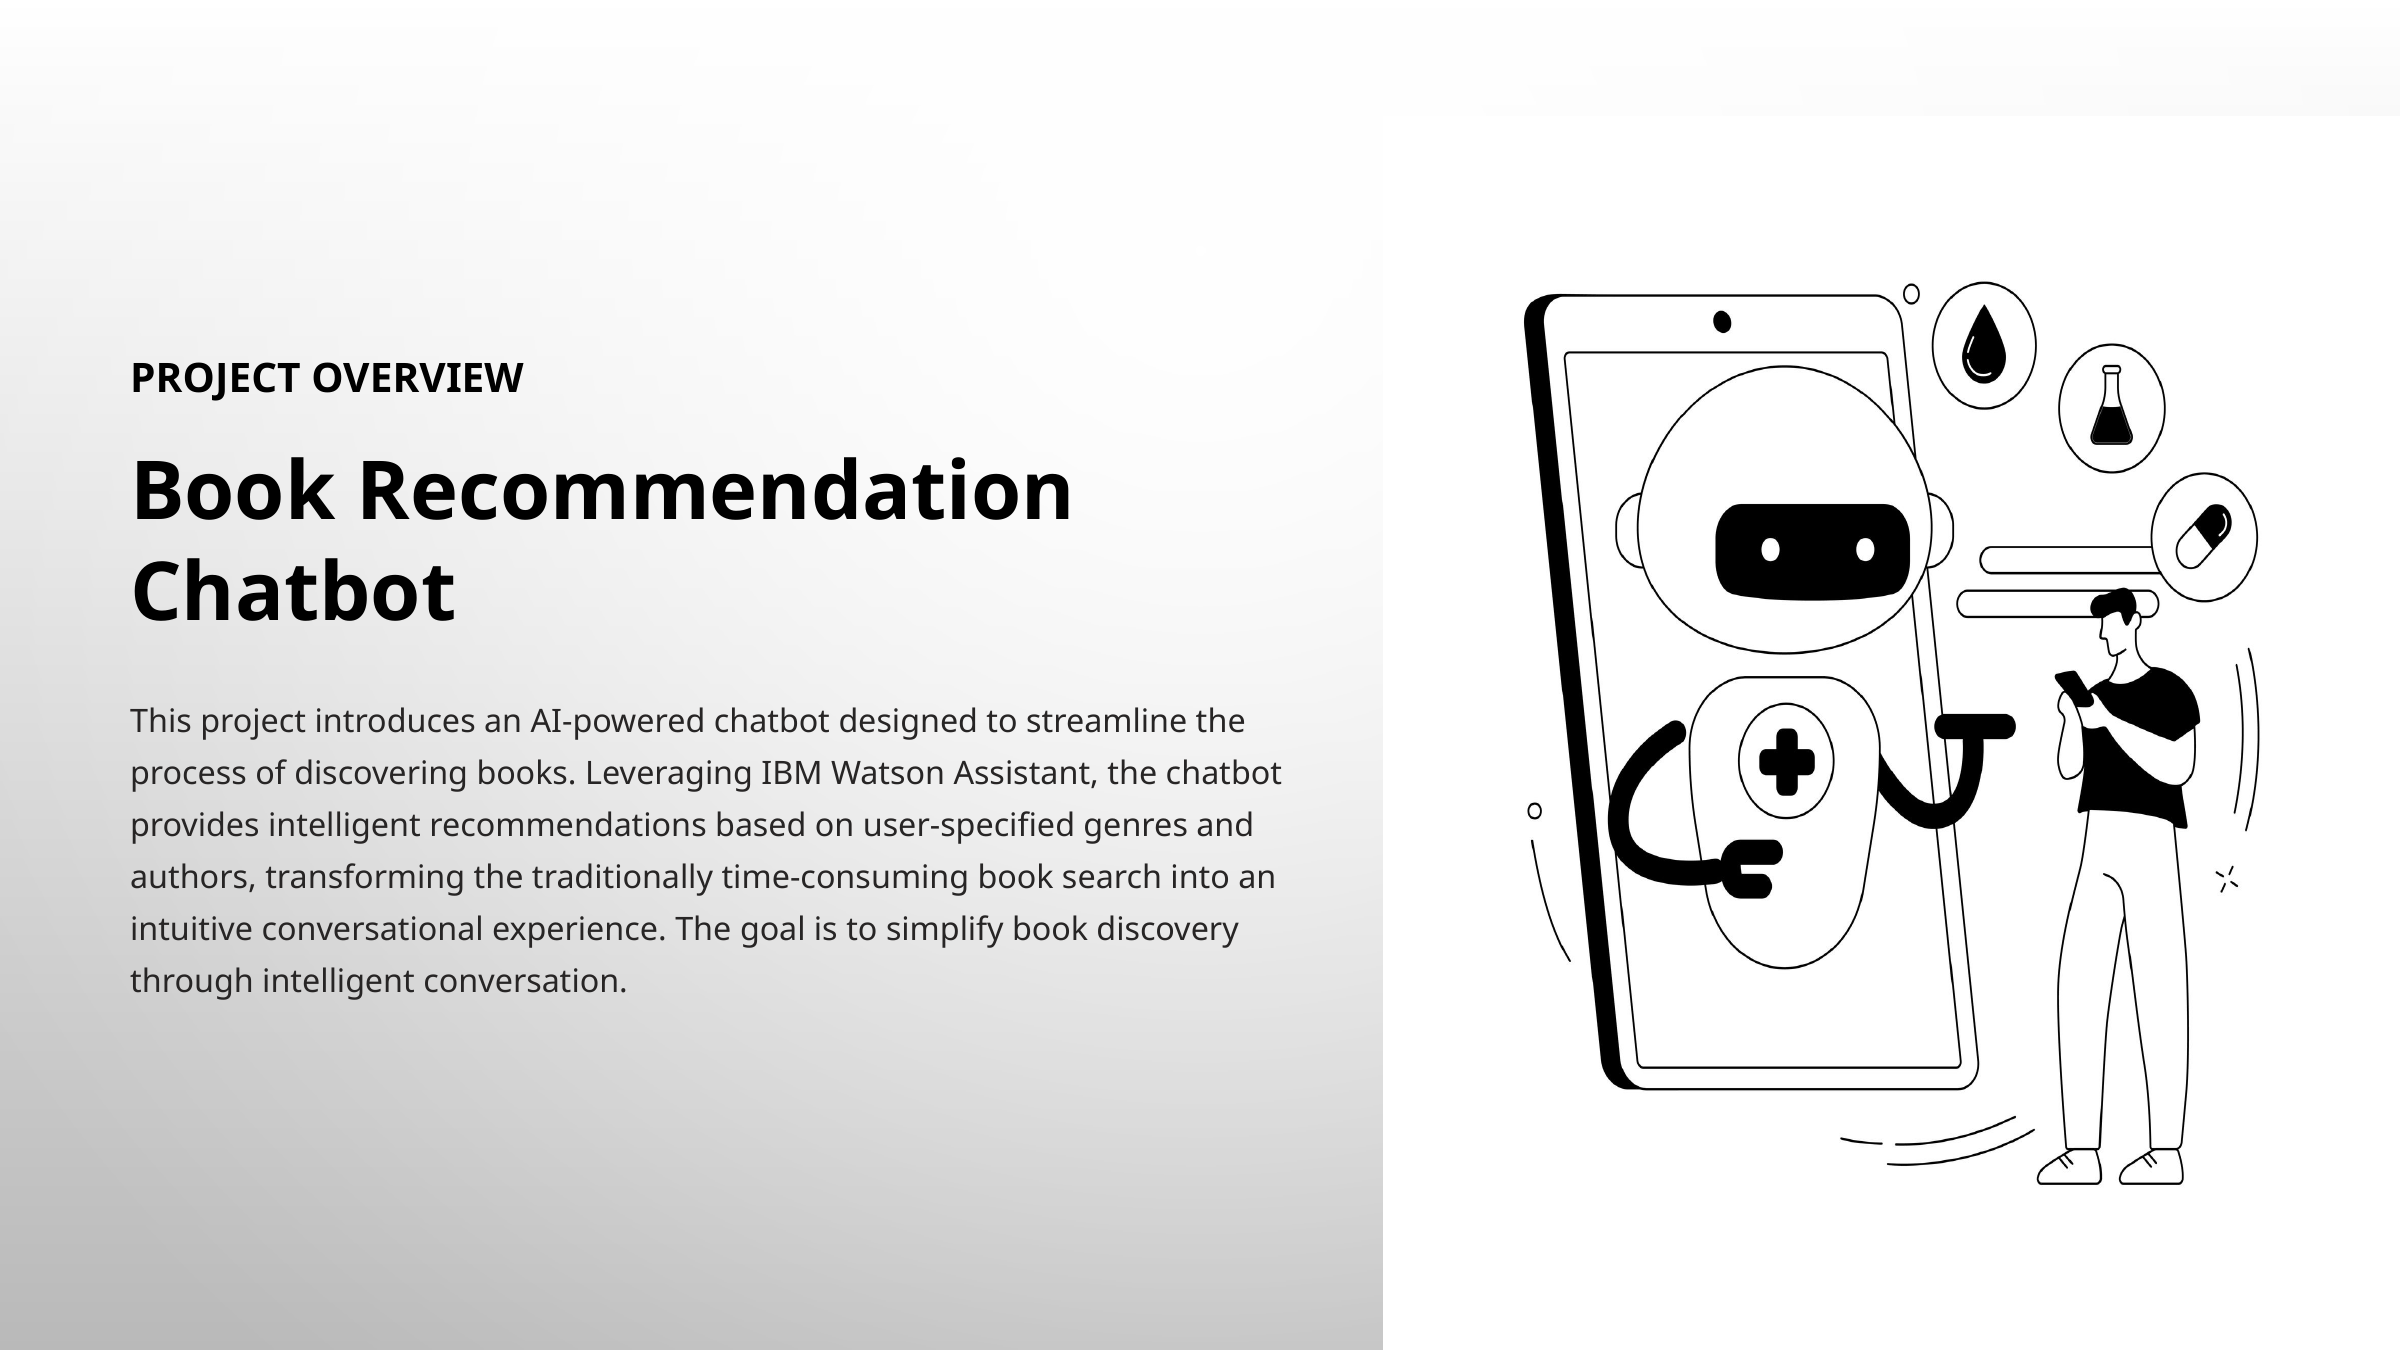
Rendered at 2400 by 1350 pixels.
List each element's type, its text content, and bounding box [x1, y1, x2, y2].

text_box This project introduces an AI-powered chatbot designed to streamline the process of discovering books. Leveraging IBM Watson Assistant, the chatbot provides intelligent recommendations based on user-specified genres and authors, transforming the traditionally time-consuming book search into an intuitive conversational experience. The goal is to simplify book discovery through intelligent conversation. [130, 686, 1370, 999]
text_box PROJECT OVERVIEW [130, 350, 550, 402]
picture [0, 0, 2400, 1350]
text_box Book Recommendation Chatbot [130, 434, 1370, 638]
